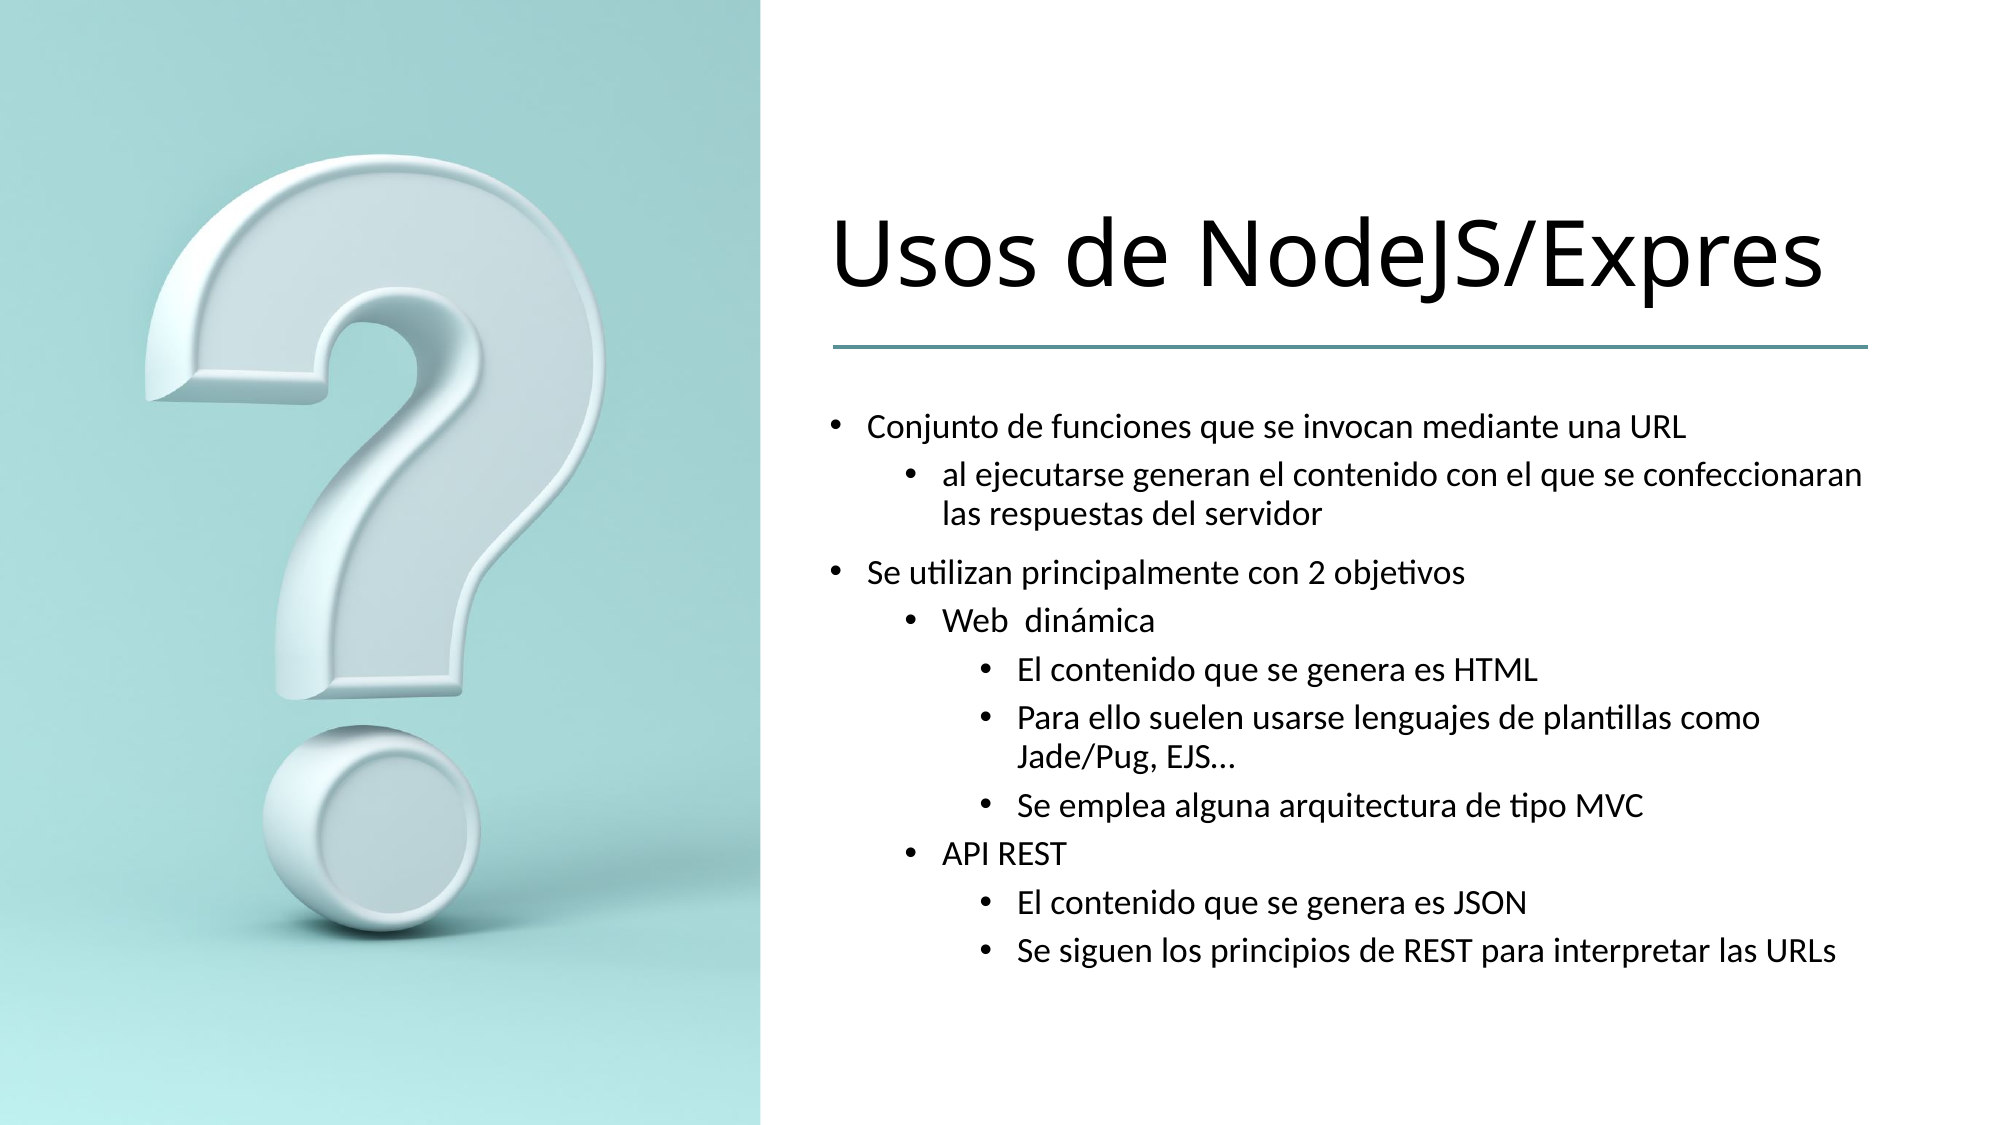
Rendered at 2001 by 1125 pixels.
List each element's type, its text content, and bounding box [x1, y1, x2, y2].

list Conjunto de funciones que se invocan mediante una URL al ejecutarse generan el contenido con el que se confeccionaran las respuestas del servidor Se utilizan principalmente con 2 objetivos Web dinámica El contenido que se genera es HTML Para ello suelen usarse lenguajes de plantillas como Jade/Pug, EJS… Se emplea alguna arquitectura de tipo MVC API REST El contenido que se genera es JSON Se siguen los principios de REST para interpretar las URLs [814, 399, 1895, 1021]
picture [0, 0, 761, 1125]
title Usos de NodeJS/Expres [814, 103, 1895, 315]
